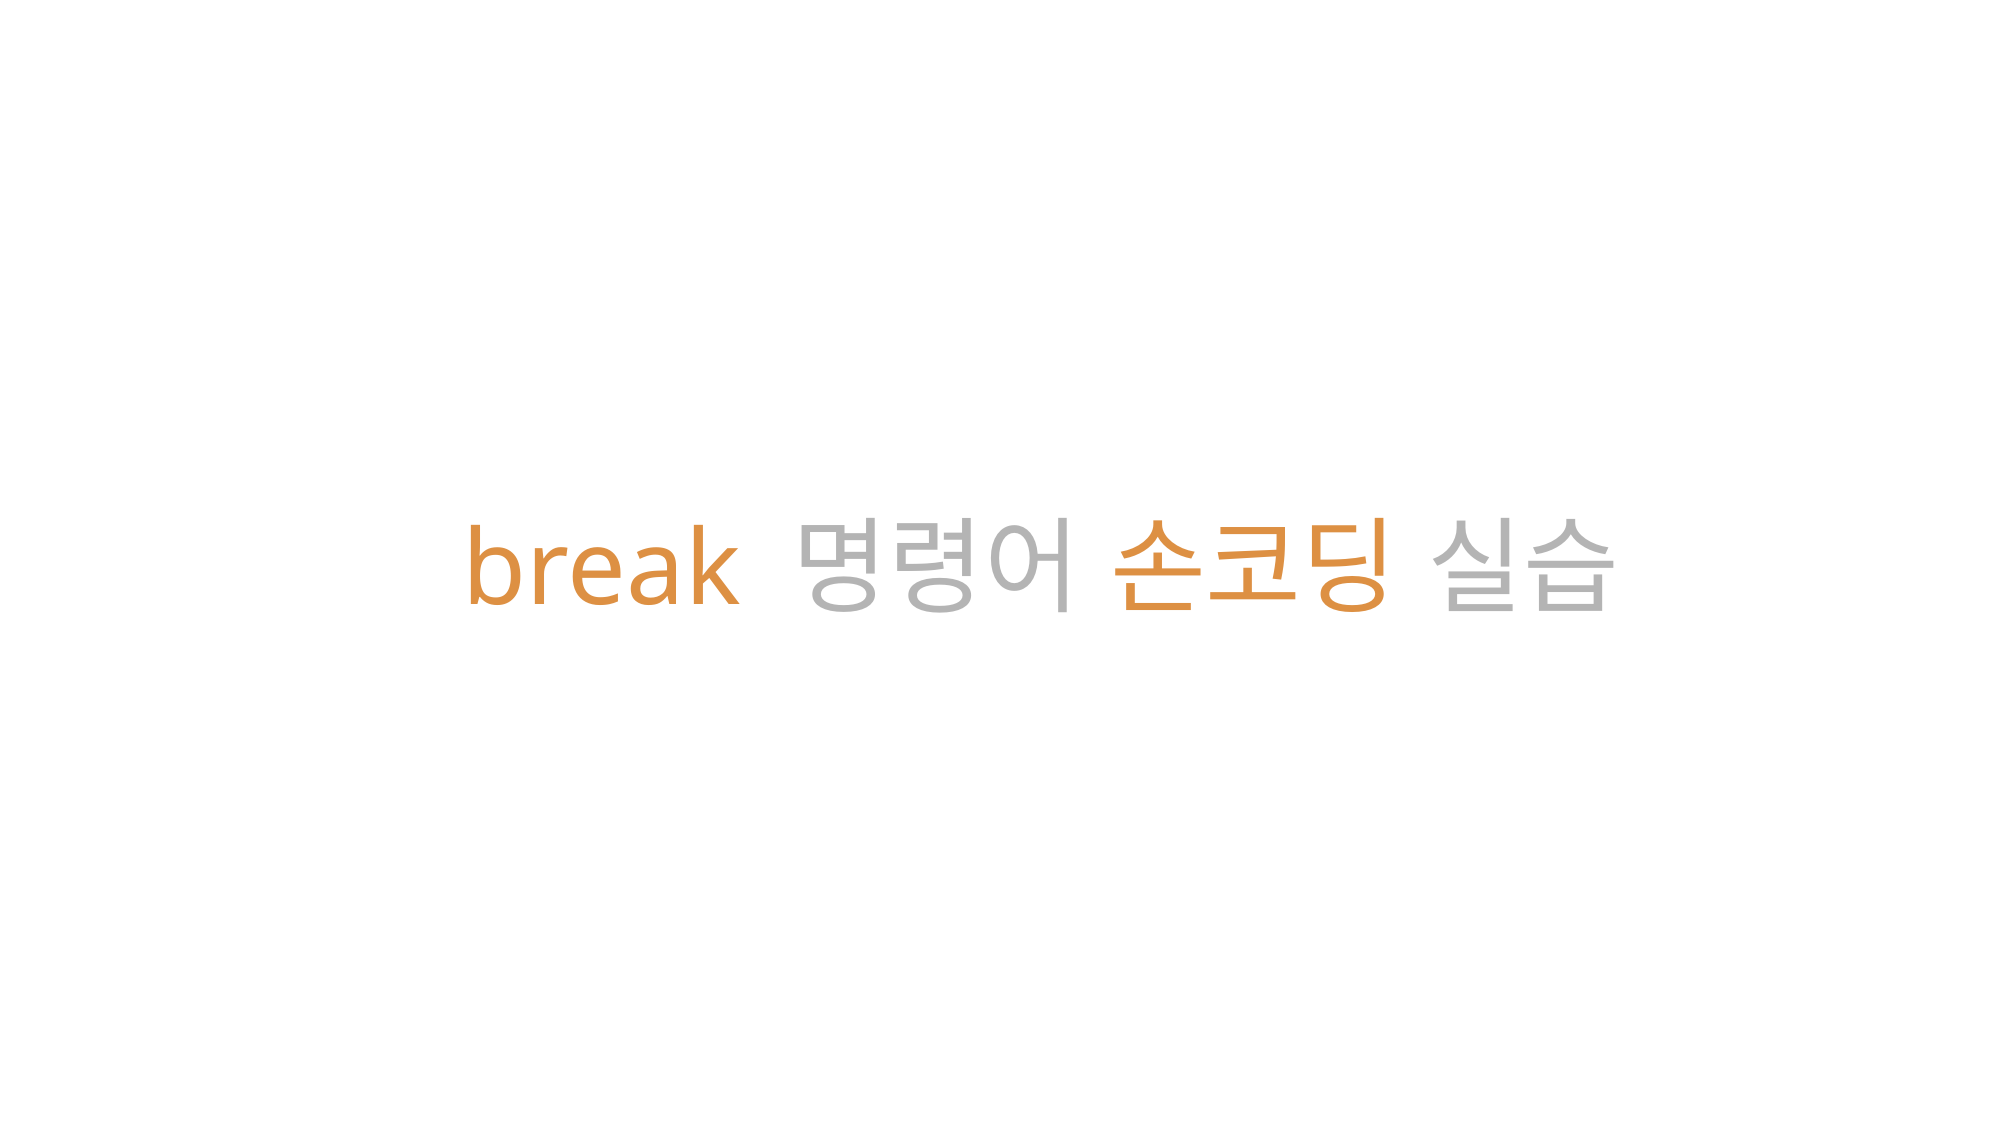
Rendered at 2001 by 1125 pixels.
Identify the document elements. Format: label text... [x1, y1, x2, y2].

text_box break 명령어 손코딩 실습 [459, 496, 1623, 628]
